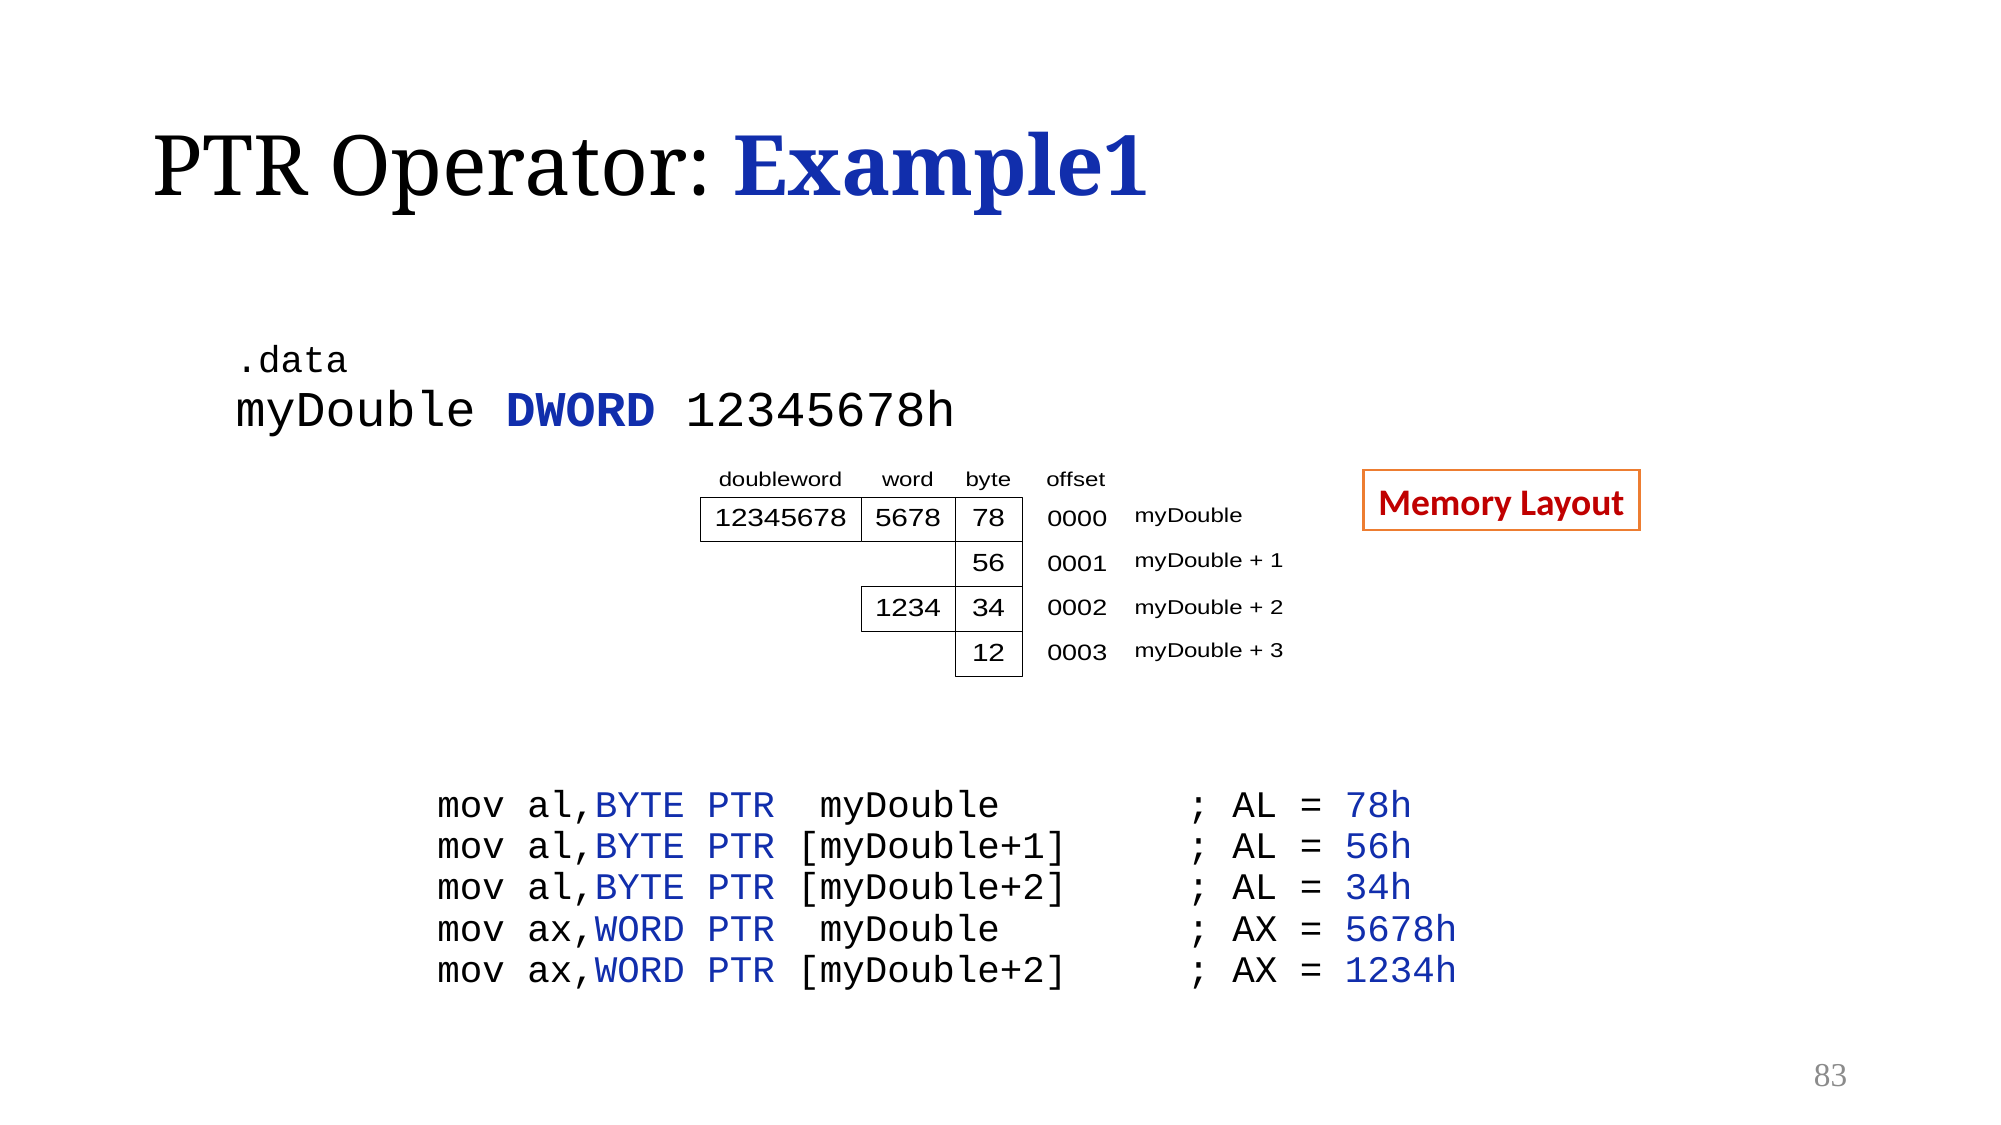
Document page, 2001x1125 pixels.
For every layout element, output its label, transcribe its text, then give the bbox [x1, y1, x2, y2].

text_box Memory Layout [1362, 469, 1641, 531]
text_box .data myDouble DWORD 12345678h [220, 332, 1234, 458]
title PTR Operator: Example1 [137, 59, 1863, 278]
text_box mov al,BYTE PTR myDouble ; AL = 78h mov al,BYTE PTR [myDouble+1] ; AL = 56h mov al,BYTE PTR [myDouble+2] ; AL = 34h mov ax,WORD PTR myDouble ; AX = 5678h mov ax,WORD PTR [myDouble+2] ; AX = 1234h [422, 776, 1523, 1040]
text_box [580, 462, 1324, 782]
slide_number 83 [1412, 1042, 1863, 1103]
